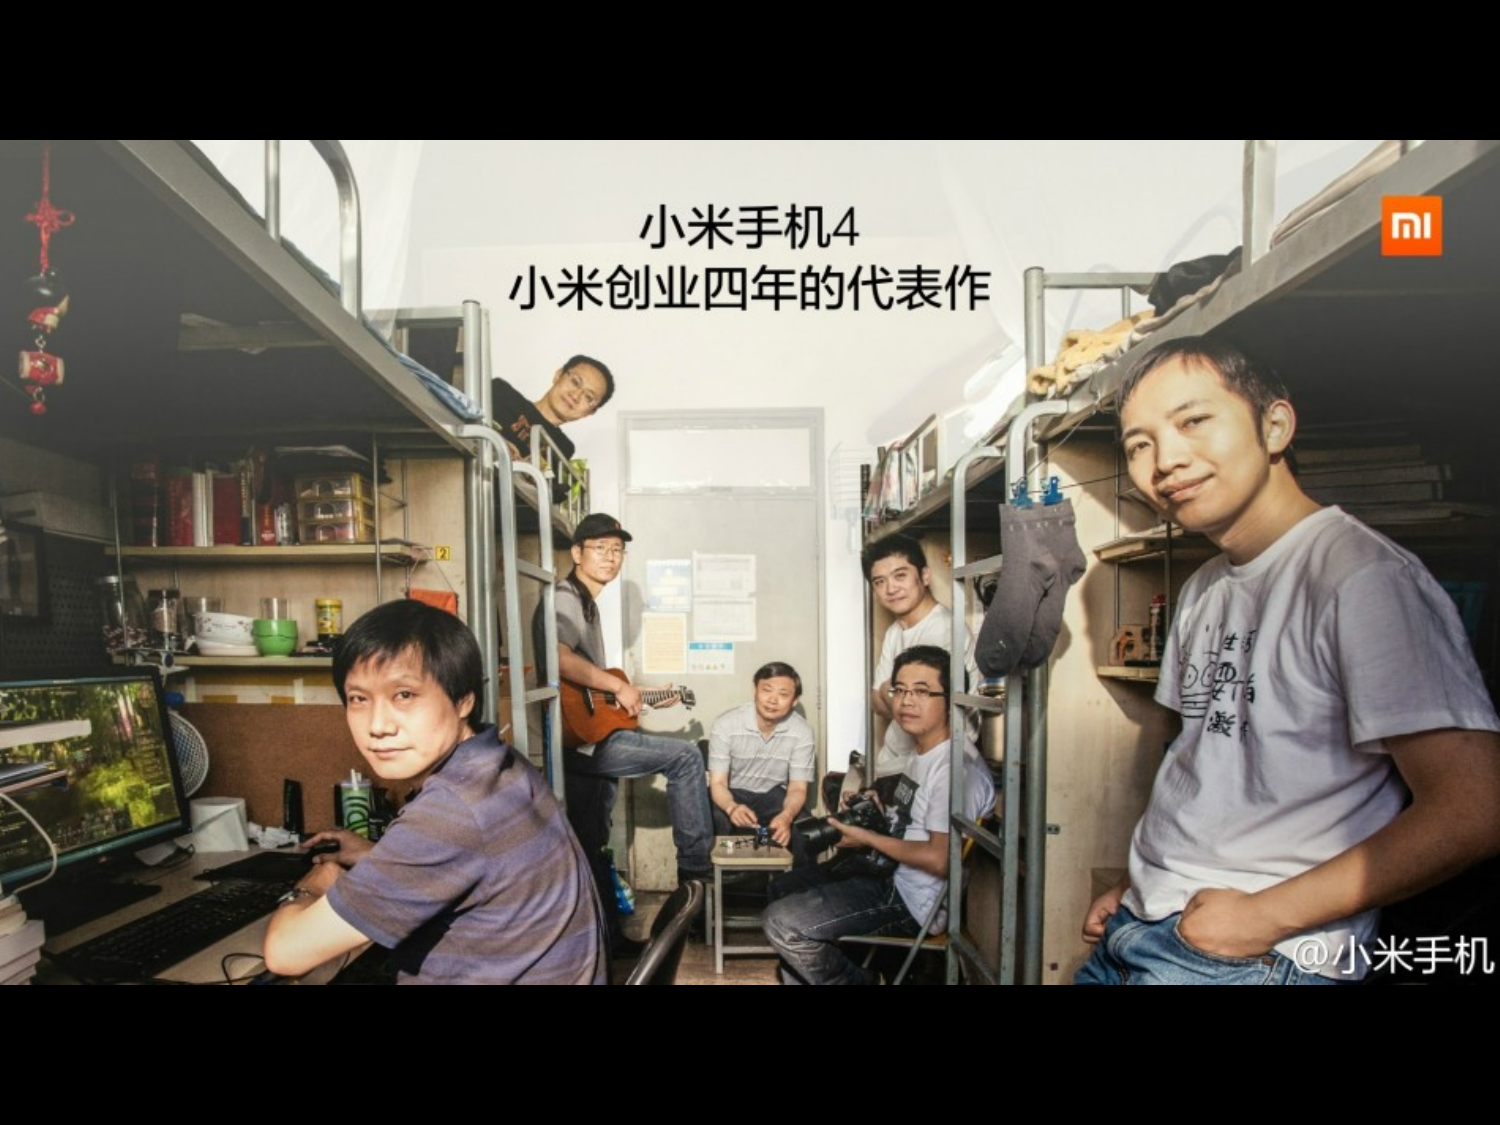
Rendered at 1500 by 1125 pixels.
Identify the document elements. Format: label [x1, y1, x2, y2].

picture [0, 140, 1500, 985]
